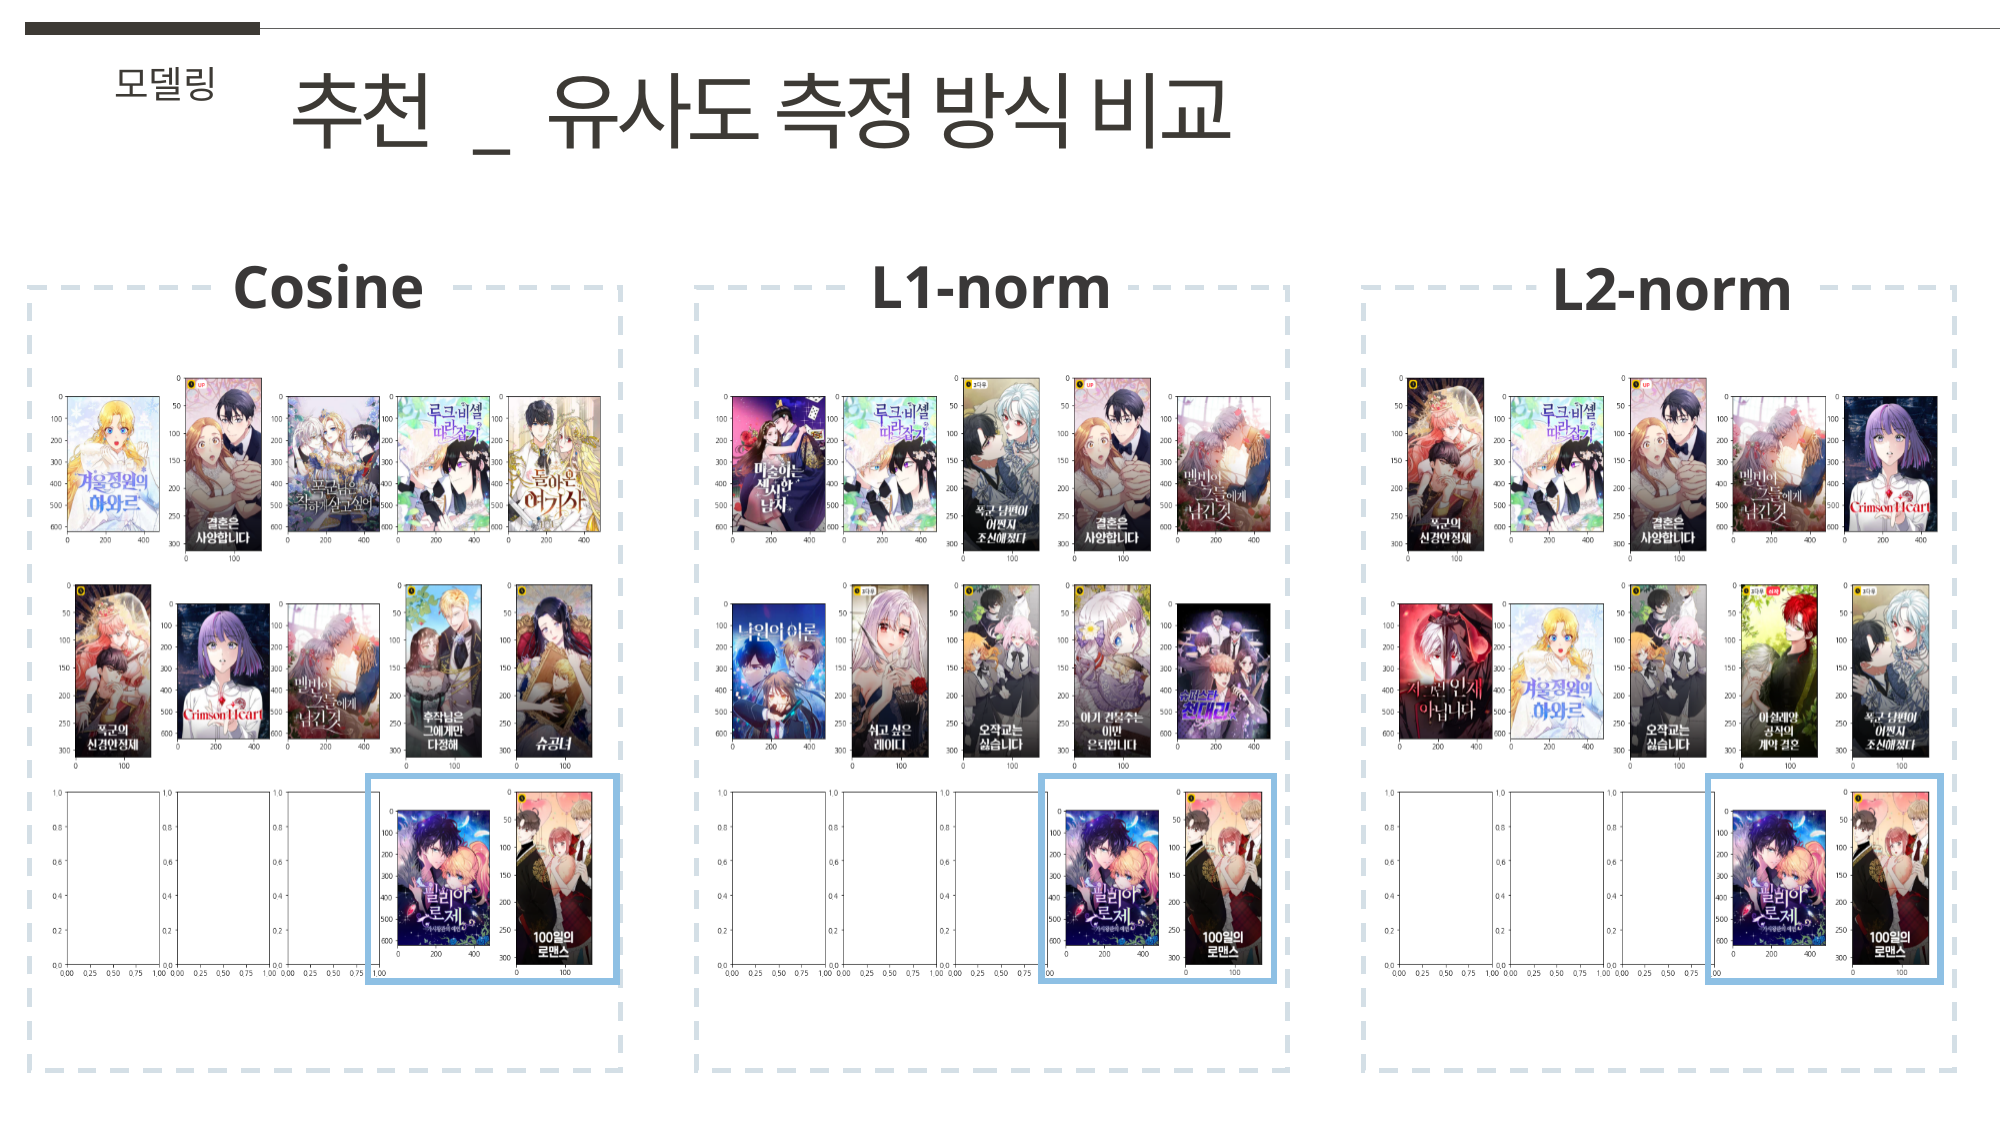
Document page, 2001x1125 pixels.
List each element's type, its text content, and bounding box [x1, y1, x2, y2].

text_box [29, 287, 622, 1072]
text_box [45, 370, 617, 982]
text_box L1-norm [855, 243, 1128, 328]
text_box 모델링 [99, 53, 233, 114]
text_box [1362, 287, 1955, 1072]
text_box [1377, 370, 1941, 982]
text_box L2-norm [1536, 244, 1809, 330]
text_box 추천 _ 유사도 측정 방식 비교 [274, 51, 1251, 167]
text_box [695, 287, 1288, 1072]
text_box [710, 370, 1274, 982]
text_box Cosine [217, 243, 440, 328]
